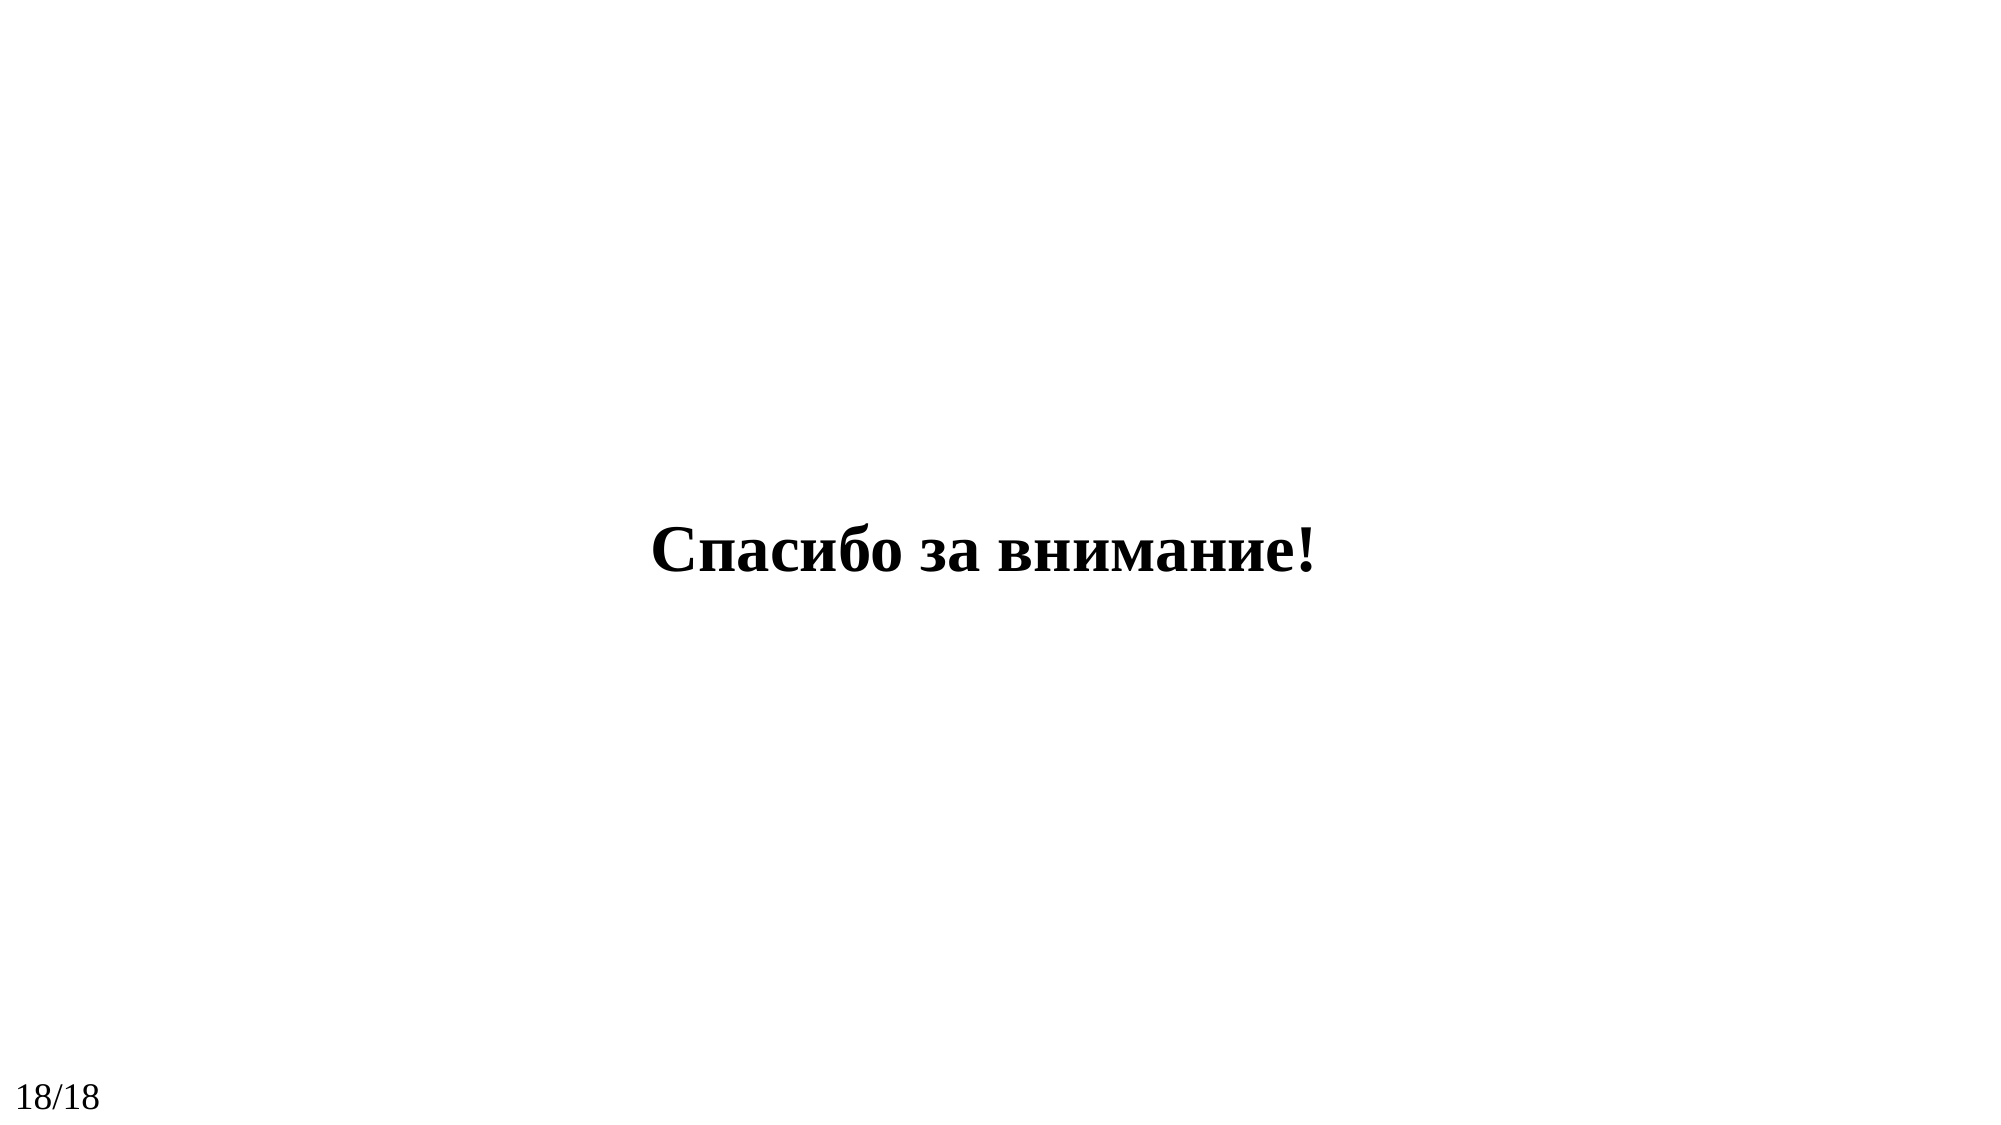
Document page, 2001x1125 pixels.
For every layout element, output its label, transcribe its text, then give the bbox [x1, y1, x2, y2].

text_box Спасибо за внимание! [635, 497, 1334, 592]
text_box 18/18 [0, 1064, 140, 1125]
